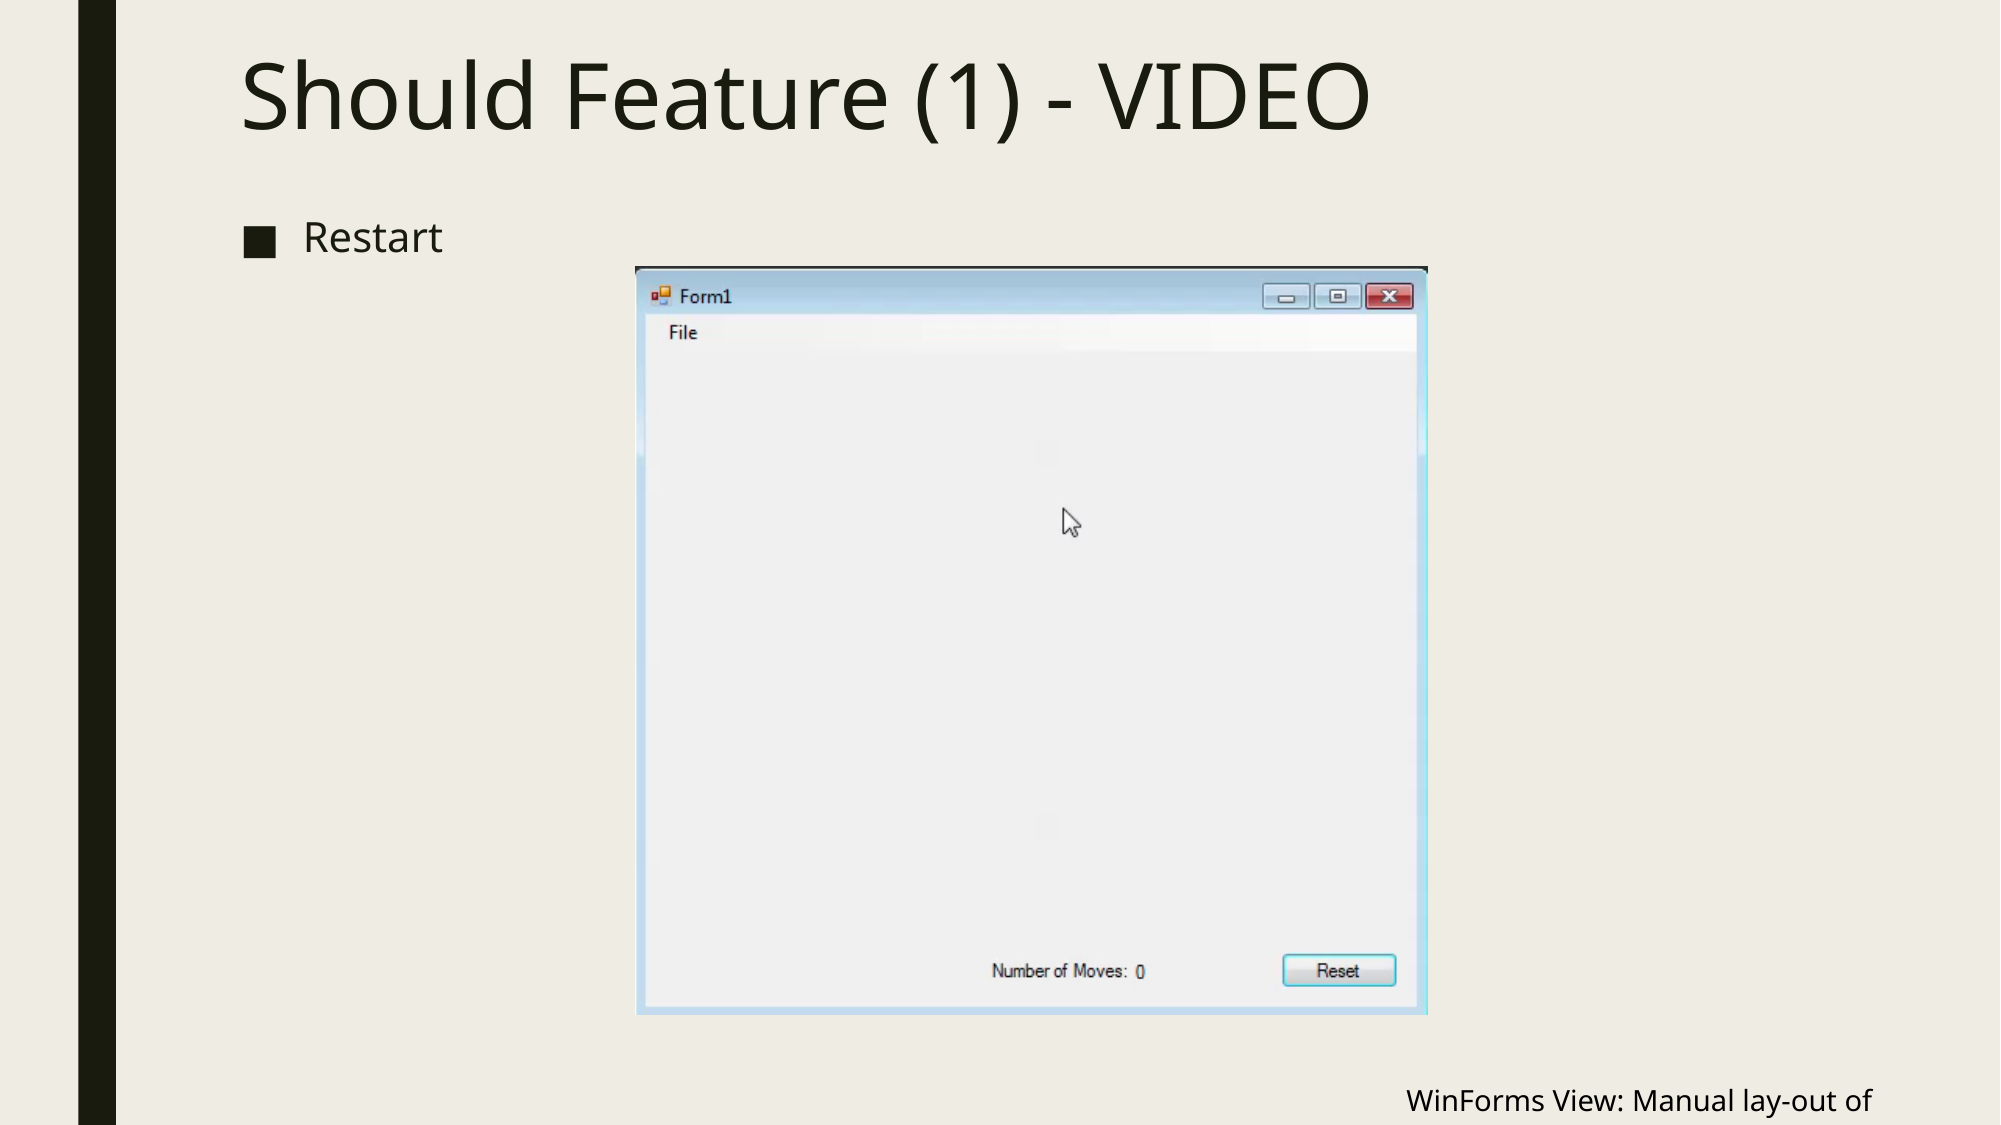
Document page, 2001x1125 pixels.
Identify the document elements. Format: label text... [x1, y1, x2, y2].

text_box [634, 265, 1429, 1016]
title Should Feature (1) - VIDEO [225, 43, 1800, 207]
text_box WinForms View: Manual lay-out of components [1391, 1074, 2000, 1125]
list Restart [225, 207, 1800, 288]
